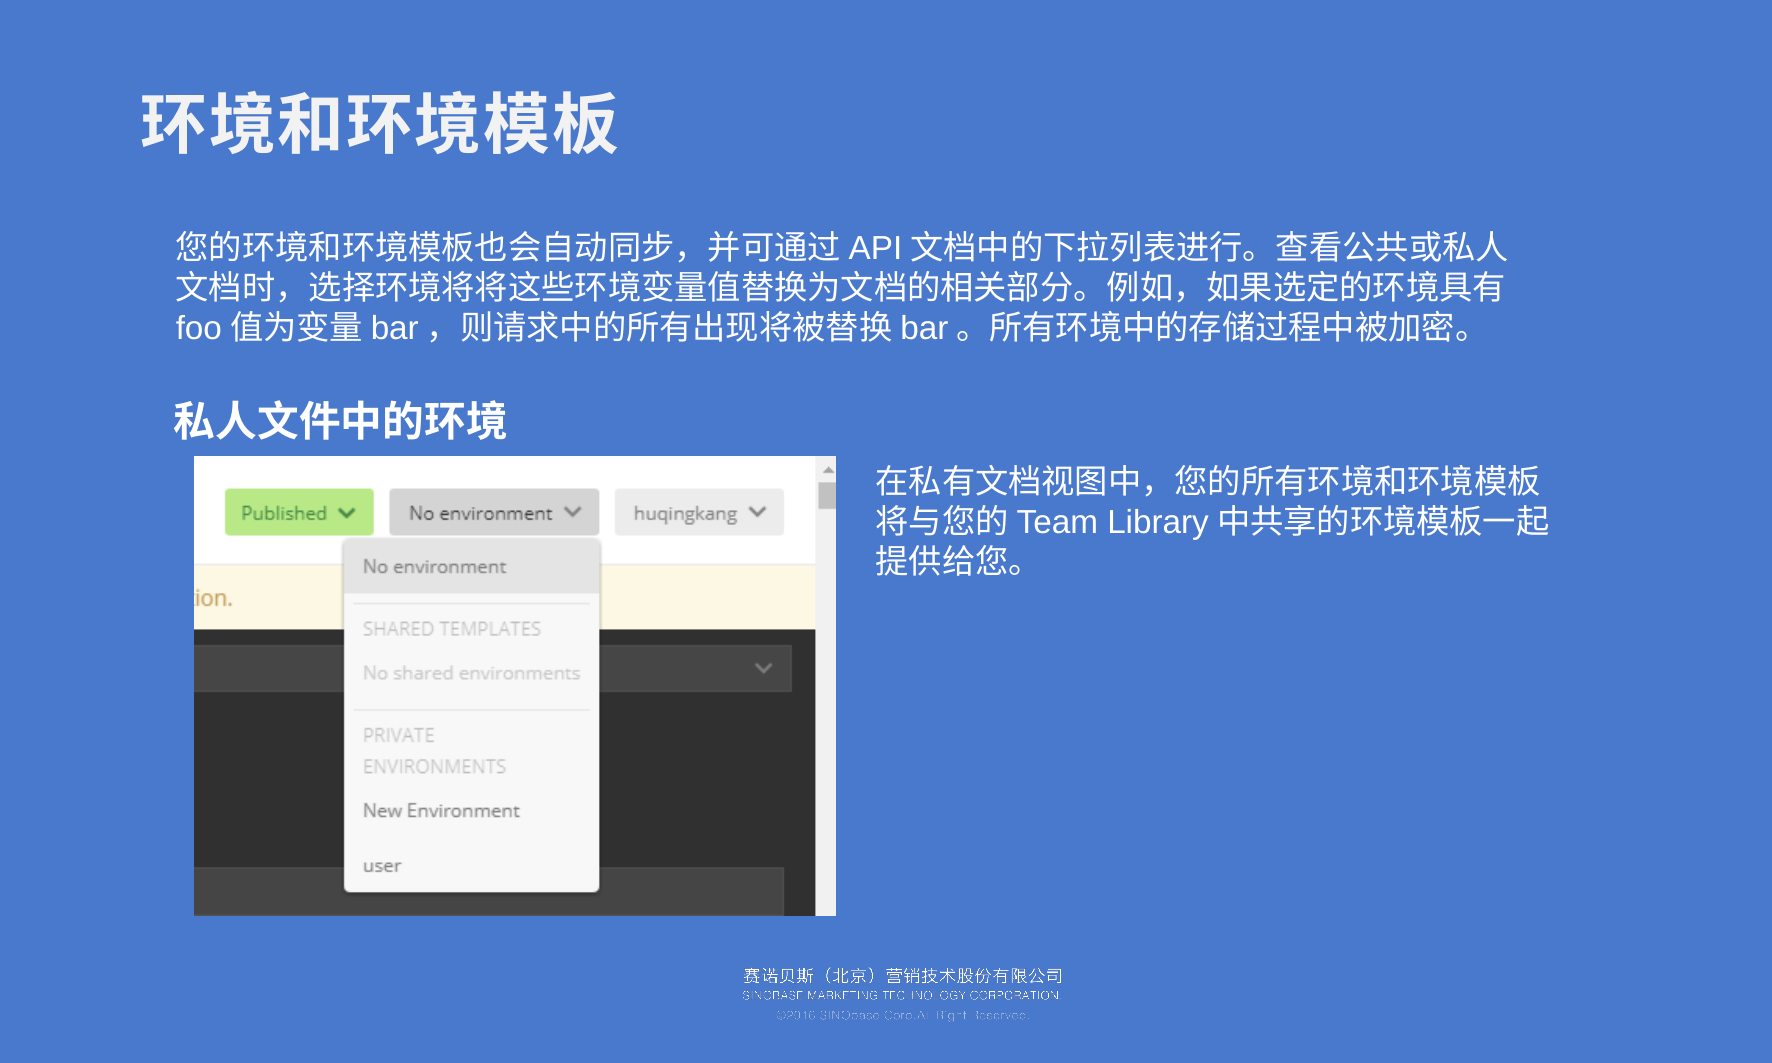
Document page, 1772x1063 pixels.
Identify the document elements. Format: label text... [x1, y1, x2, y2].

text_box 在私有文档视图中，您的所有环境和环境模板将与您的Team Library中共享的环境模板一起提供给您。 [860, 453, 1574, 588]
title 环境和环境模板 [85, 97, 674, 157]
text_box 私人文件中的环境 [159, 387, 523, 453]
text_box 您的环境和环境模板也会自动同步，并可通过API文档中的下拉列表进行。查看公共或私人文档时，选择环境将将这些环境变量值替换为文档的相关部分。例如，如果选定的环境具有foo值为变量bar，则请求中的所有出现将被替换bar。所有环境中的存储过程中被加密。 [160, 218, 1536, 354]
picture [0, 0, 1772, 1063]
